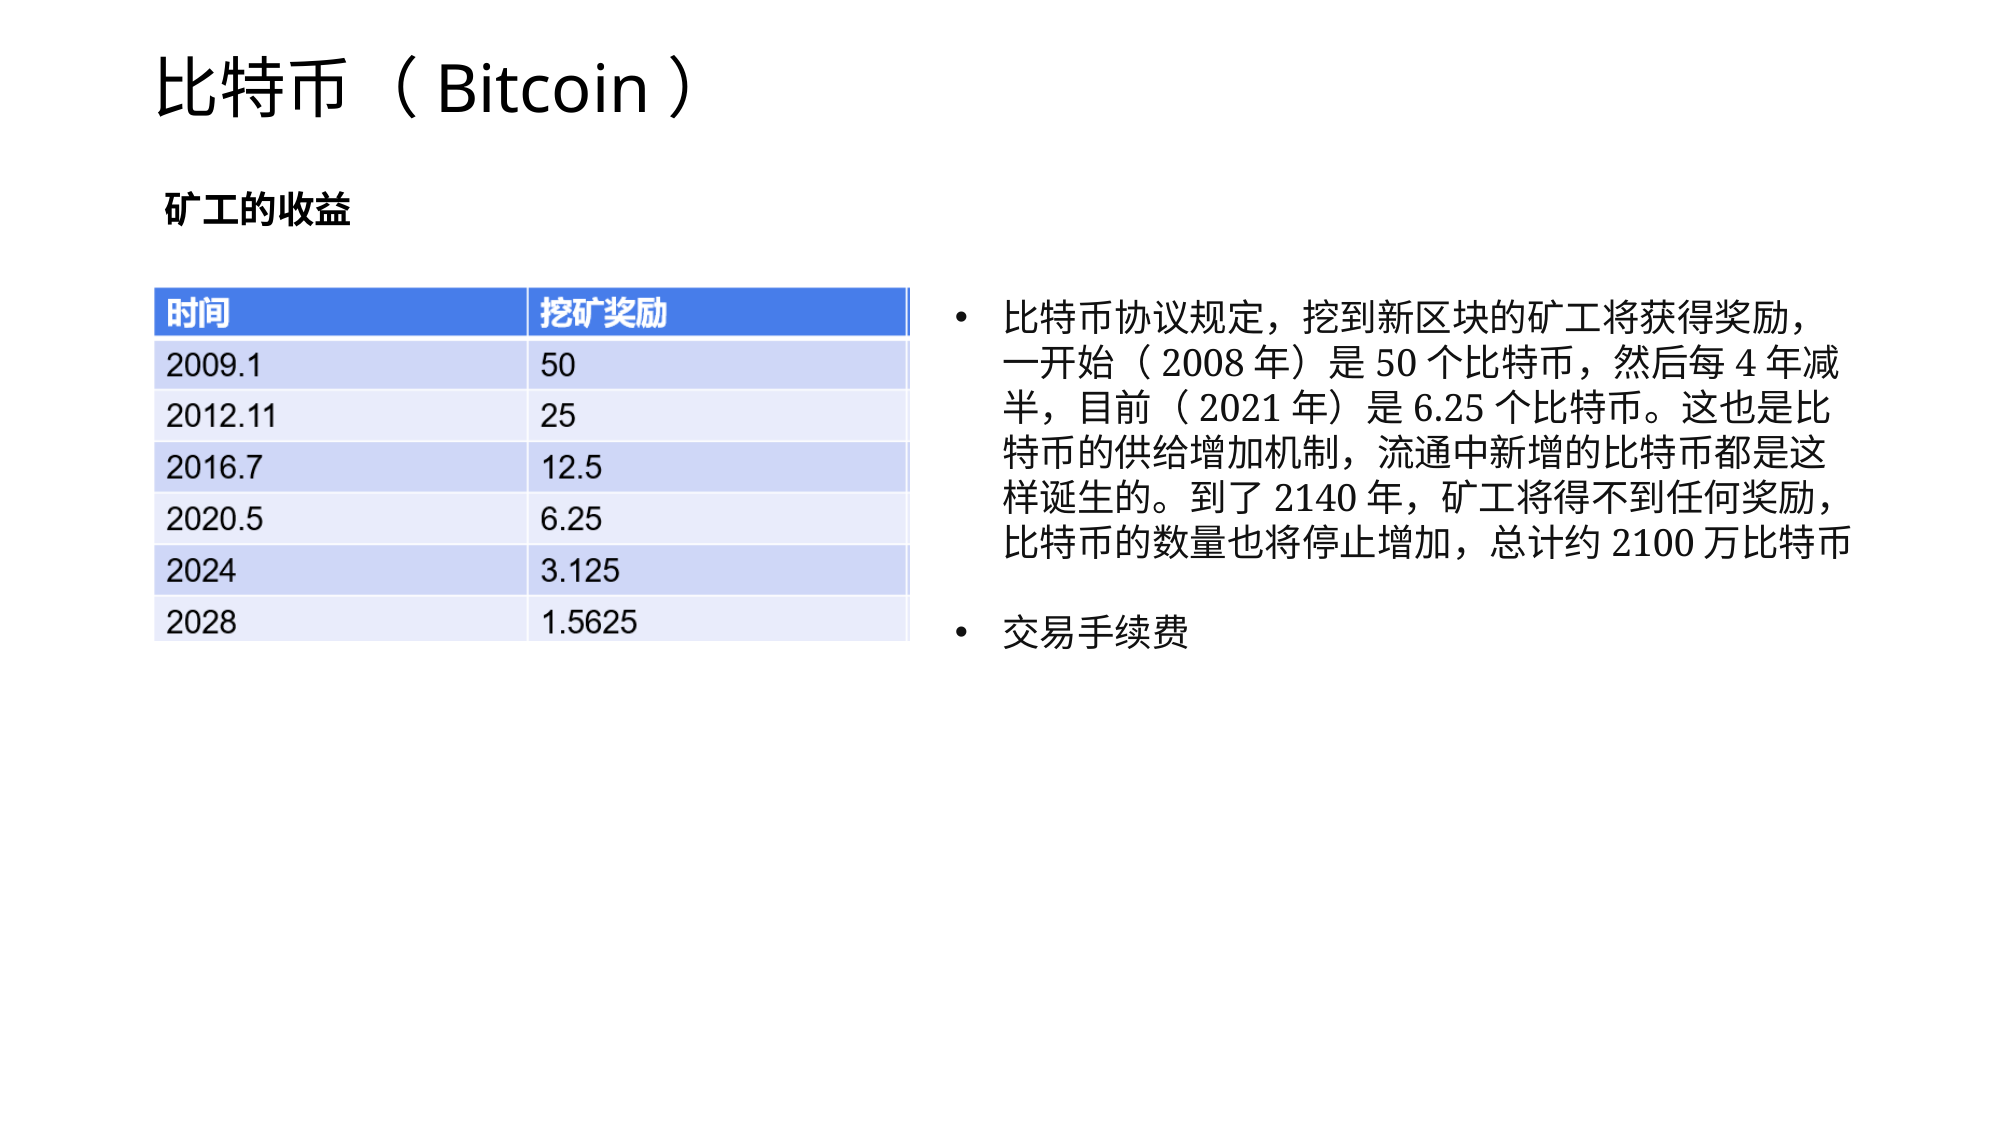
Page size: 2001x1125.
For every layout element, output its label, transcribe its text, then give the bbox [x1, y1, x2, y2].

text_box 矿工的收益 [149, 178, 1851, 239]
picture [153, 286, 910, 641]
title 比特币（Bitcoin） [137, 43, 1863, 139]
text_box 比特币协议规定，挖到新区块的矿工将获得奖励，一开始（2008年）是50个比特币，然后每4年减半，目前（2021年）是6.25个比特币。这也是比特币的供给增加机制，流通中新增的比特币都是这样诞生的。到了2140年，矿工将得不到任何奖励，比特币的数量也将停止增加，总计约2100万比特币 交易手续费 [940, 286, 1876, 707]
